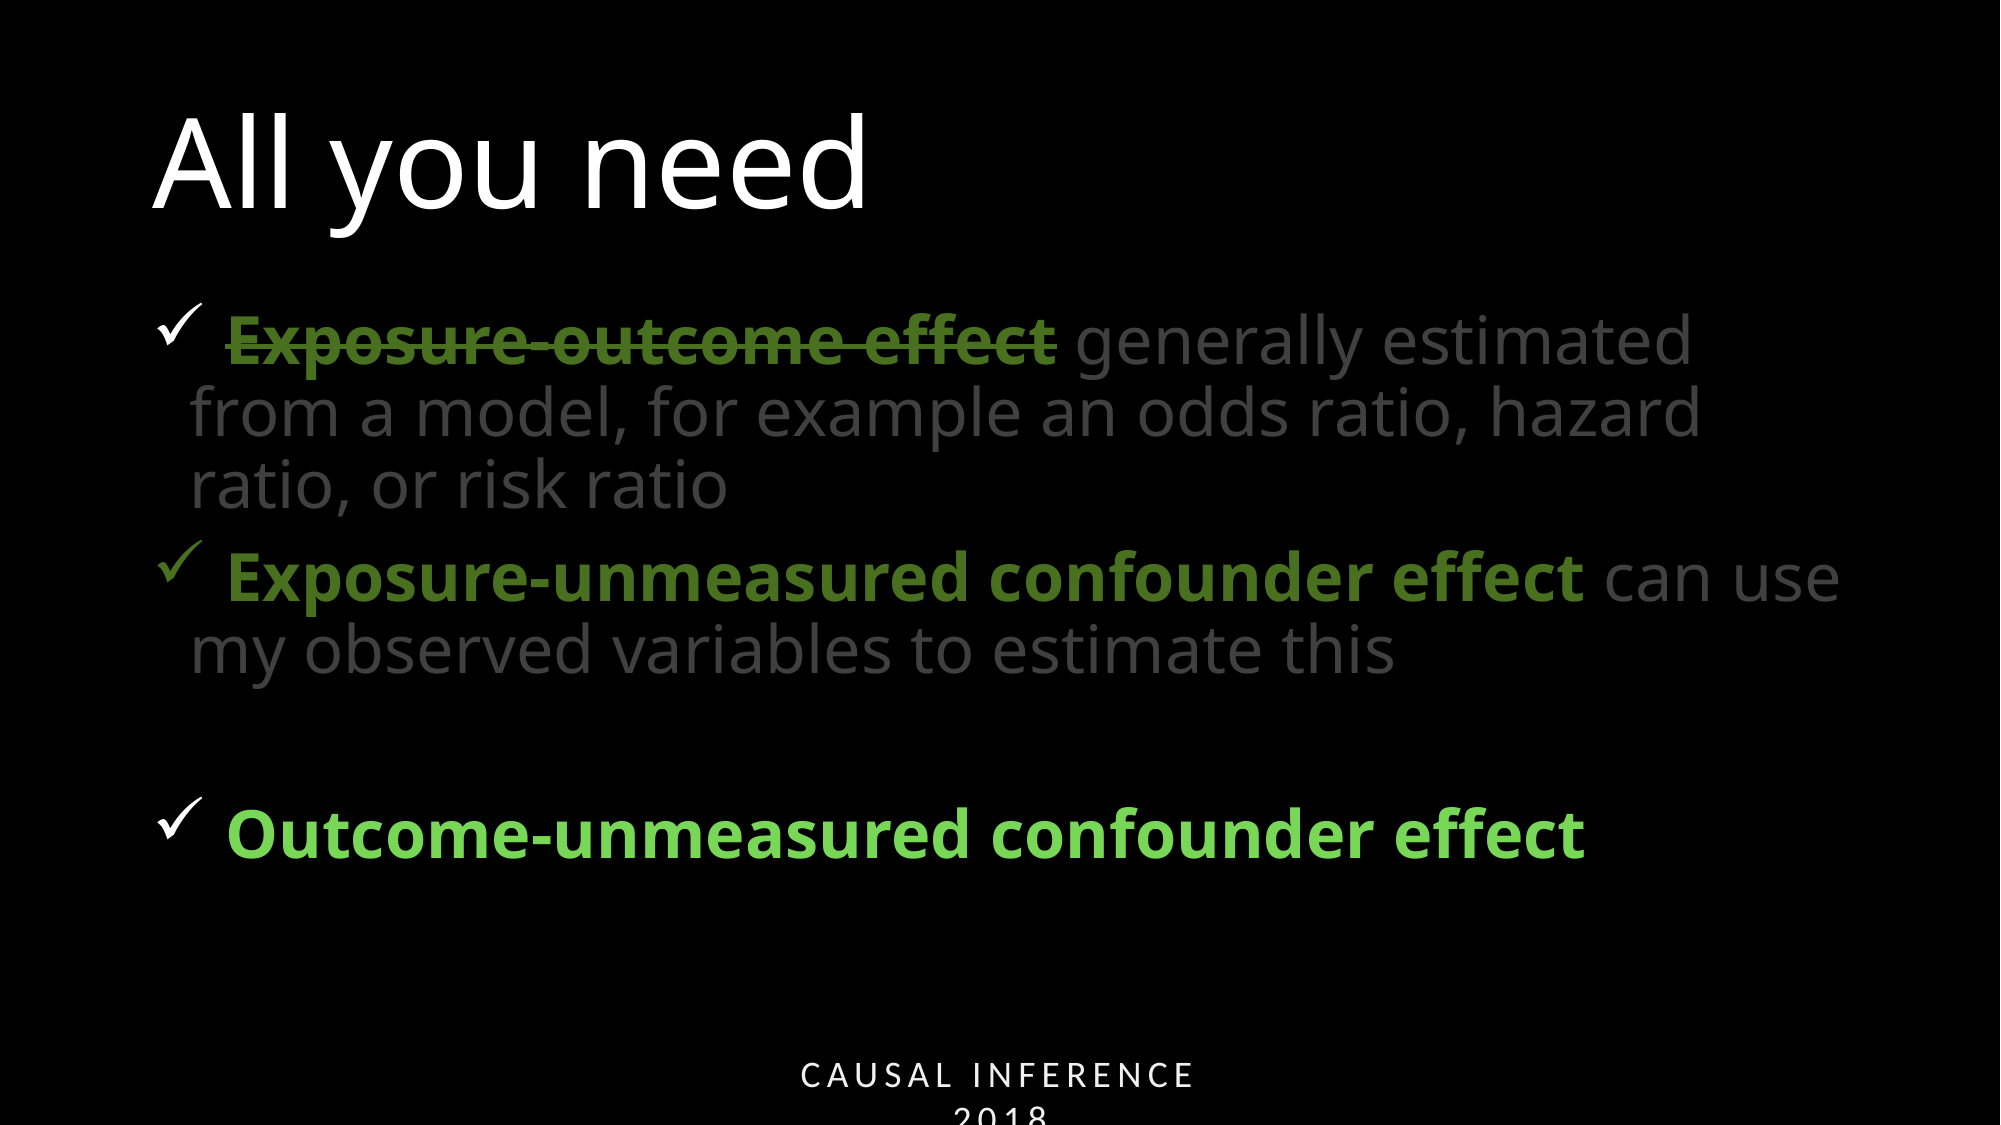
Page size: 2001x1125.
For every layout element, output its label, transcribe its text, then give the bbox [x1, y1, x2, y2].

list Exposure-outcome effect generally estimated from a model, for example an odds ratio, hazard ratio, or risk ratio Exposure-unmeasured confounder effect can use my observed variables to estimate this Outcome-unmeasured confounder effect [137, 299, 1863, 1014]
title All you need [137, 59, 1863, 278]
